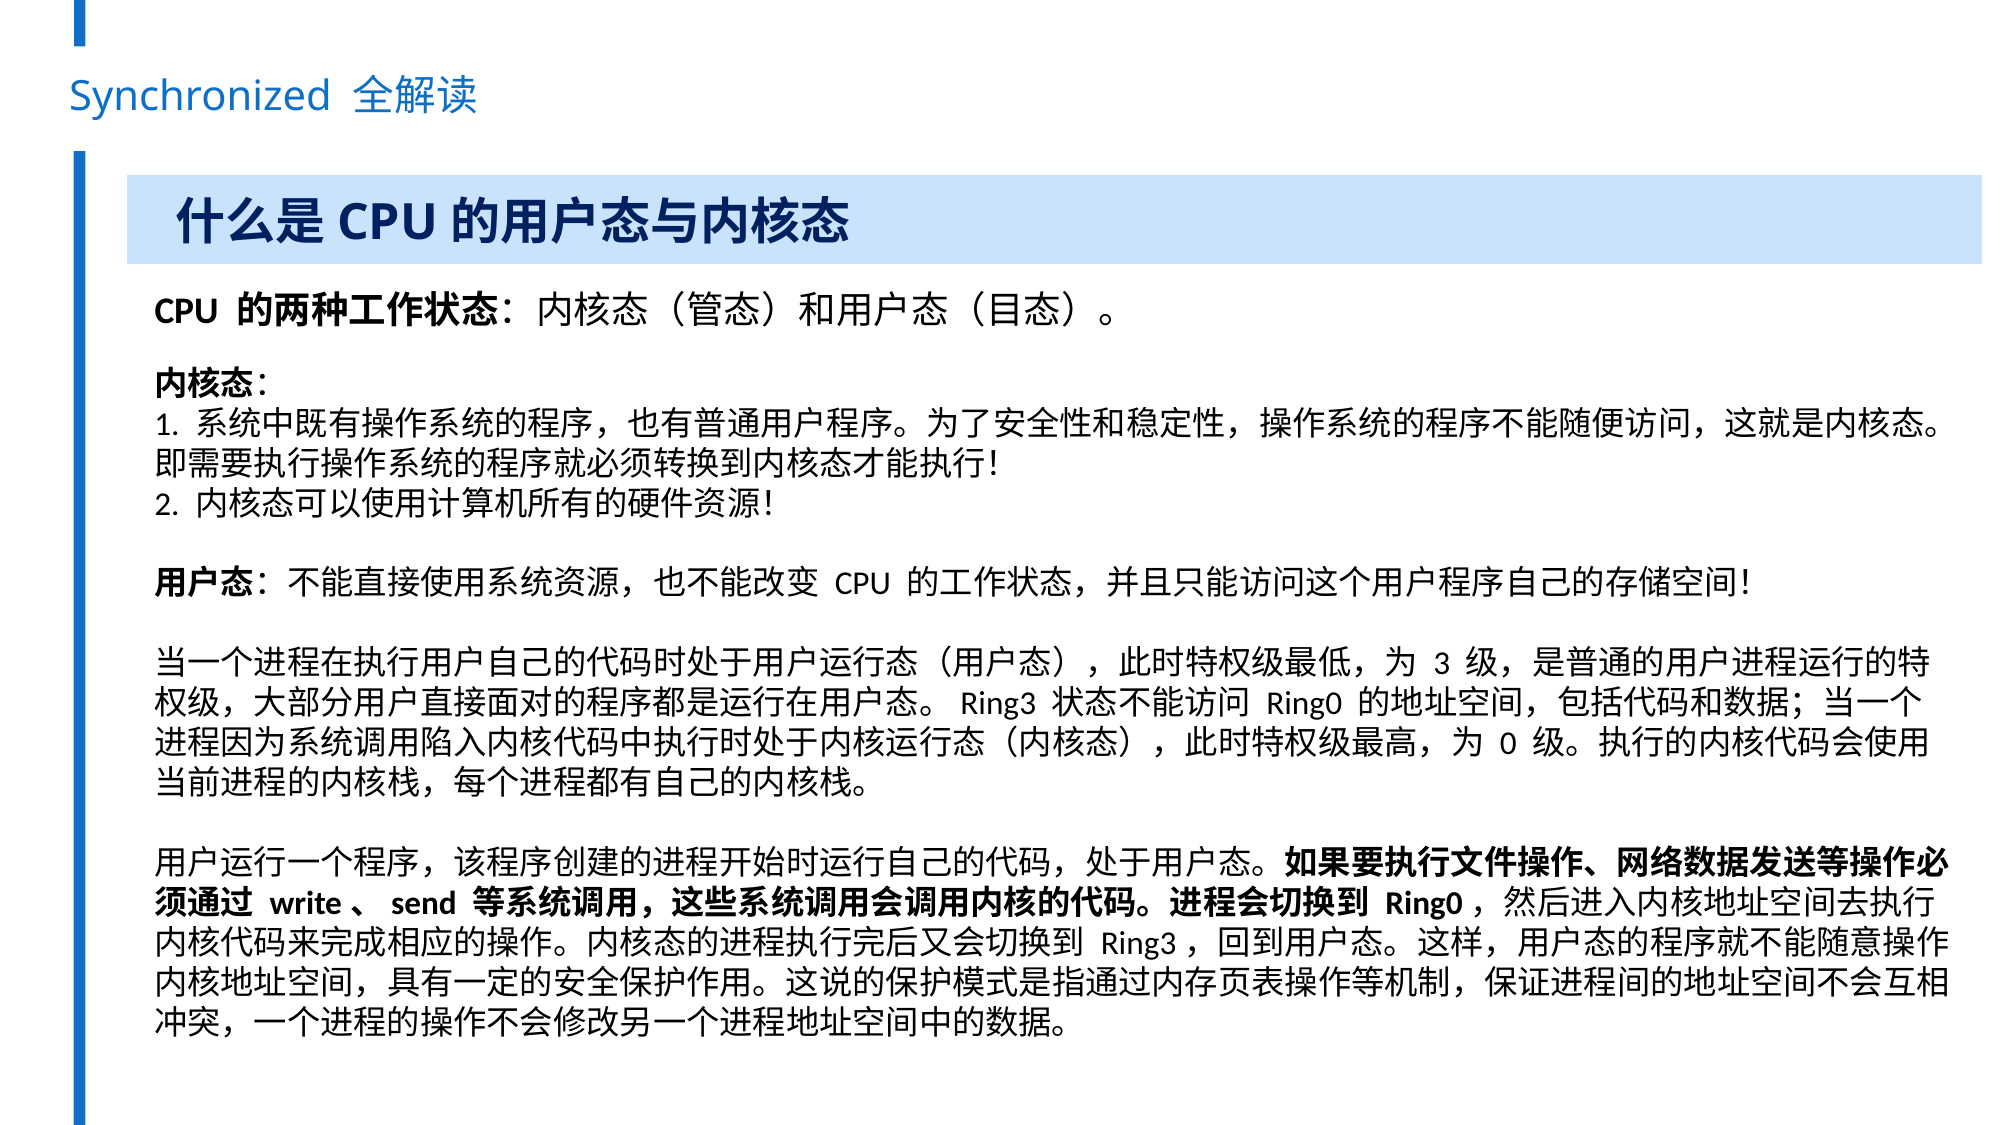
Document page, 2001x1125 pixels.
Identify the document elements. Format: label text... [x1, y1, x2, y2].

text_box 内核态： 1. 系统中既有操作系统的程序，也有普通用户程序。为了安全性和稳定性，操作系统的程序不能随便访问，这就是内核态。即需要执行操作系统的程序就必须转换到内核态才能执行！ 2. 内核态可以使用计算机所有的硬件资源！ 用户态：不能直接使用系统资源，也不能改变 CPU 的工作状态，并且只能访问这个用户程序自己的存储空间！ 当一个进程在执行用户自己的代码时处于用户运行态（用户态），此时特权级最低，为 3 级，是普通的用户进程运行的特权级，大部分用户直接面对的程序都是运行在用户态。Ring3 状态不能访问 Ring0 的地址空间，包括代码和数据；当一个进程因为系统调用陷入内核代码中执行时处于内核运行态（内核态），此时特权级最高，为 0 级。执行的内核代码会使用当前进程的内核栈，每个进程都有自己的内核栈。 用户运行一个程序，该程序创建的进程开始时运行自己的代码，处于用户态。如果要执行文件操作、网络数据发送等操作必须通过 write、send 等系统调用，这些系统调用会调用内核的代码。进程会切换到 Ring0，然后进入内核地址空间去执行内核代码来完成相应的操作。内核态的进程执行完后又会切换到 Ring3，回到用户态。这样，用户态的程序就不能随意操作内核地址空间，具有一定的安全保护作用。这说的保护模式是指通过内存页表操作等机制，保证进程间的地址空间不会互相冲突，一个进程的操作不会修改另一个进程地址空间中的数据。 [489, 354, 1970, 1049]
text_box CPU 的两种工作状态：内核态（管态）和用户态（目态）。 [489, 278, 1152, 339]
picture [489, 175, 1982, 264]
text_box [69, 0, 489, 1125]
